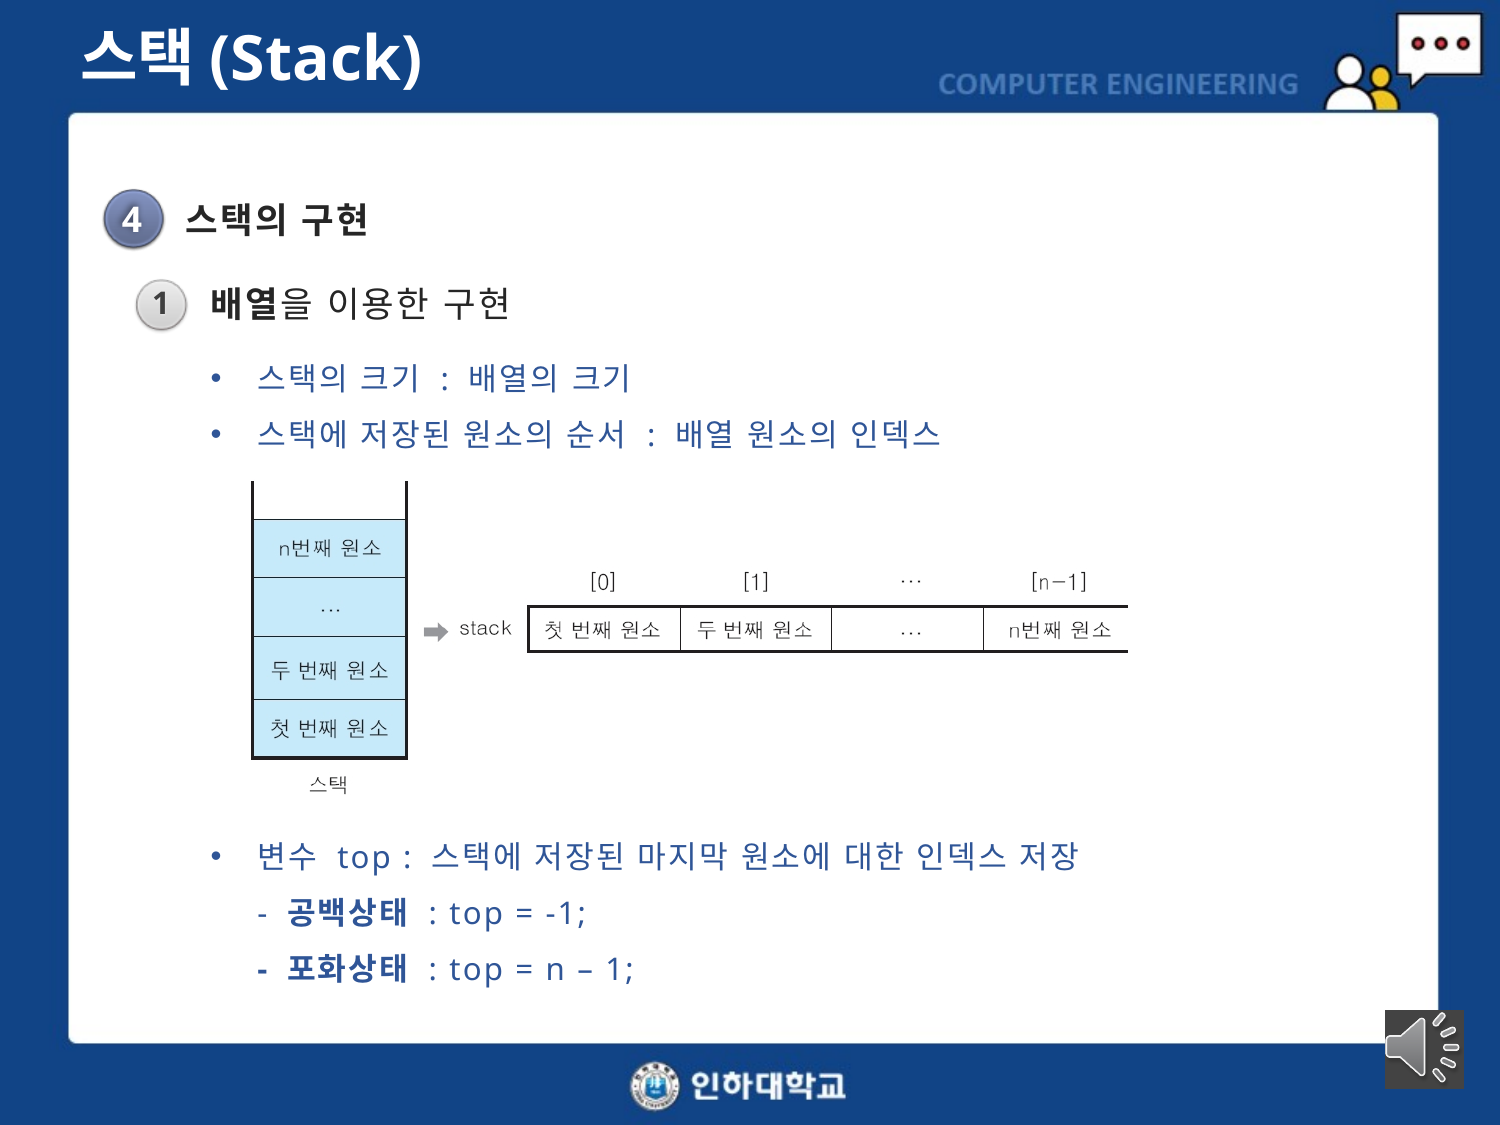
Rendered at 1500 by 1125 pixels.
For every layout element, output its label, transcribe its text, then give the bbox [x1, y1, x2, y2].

text_box 변수 top : 스택에 저장된 마지막 원소에 대한 인덱스 저장 - 공백상태 : top = -1; - 포화상태 : top = n – 1; [195, 810, 1346, 995]
text_box 스택(Stack) [65, 19, 1415, 106]
picture [0, 0, 1500, 1125]
text_box 배열을 이용한 구현 [195, 274, 1167, 332]
text_box 스택의 크기 : 배열의 크기 스택에 저장된 원소의 순서 : 배열 원소의 인덱스 [195, 332, 1346, 460]
text_box 스택의 구현 [170, 191, 1142, 249]
